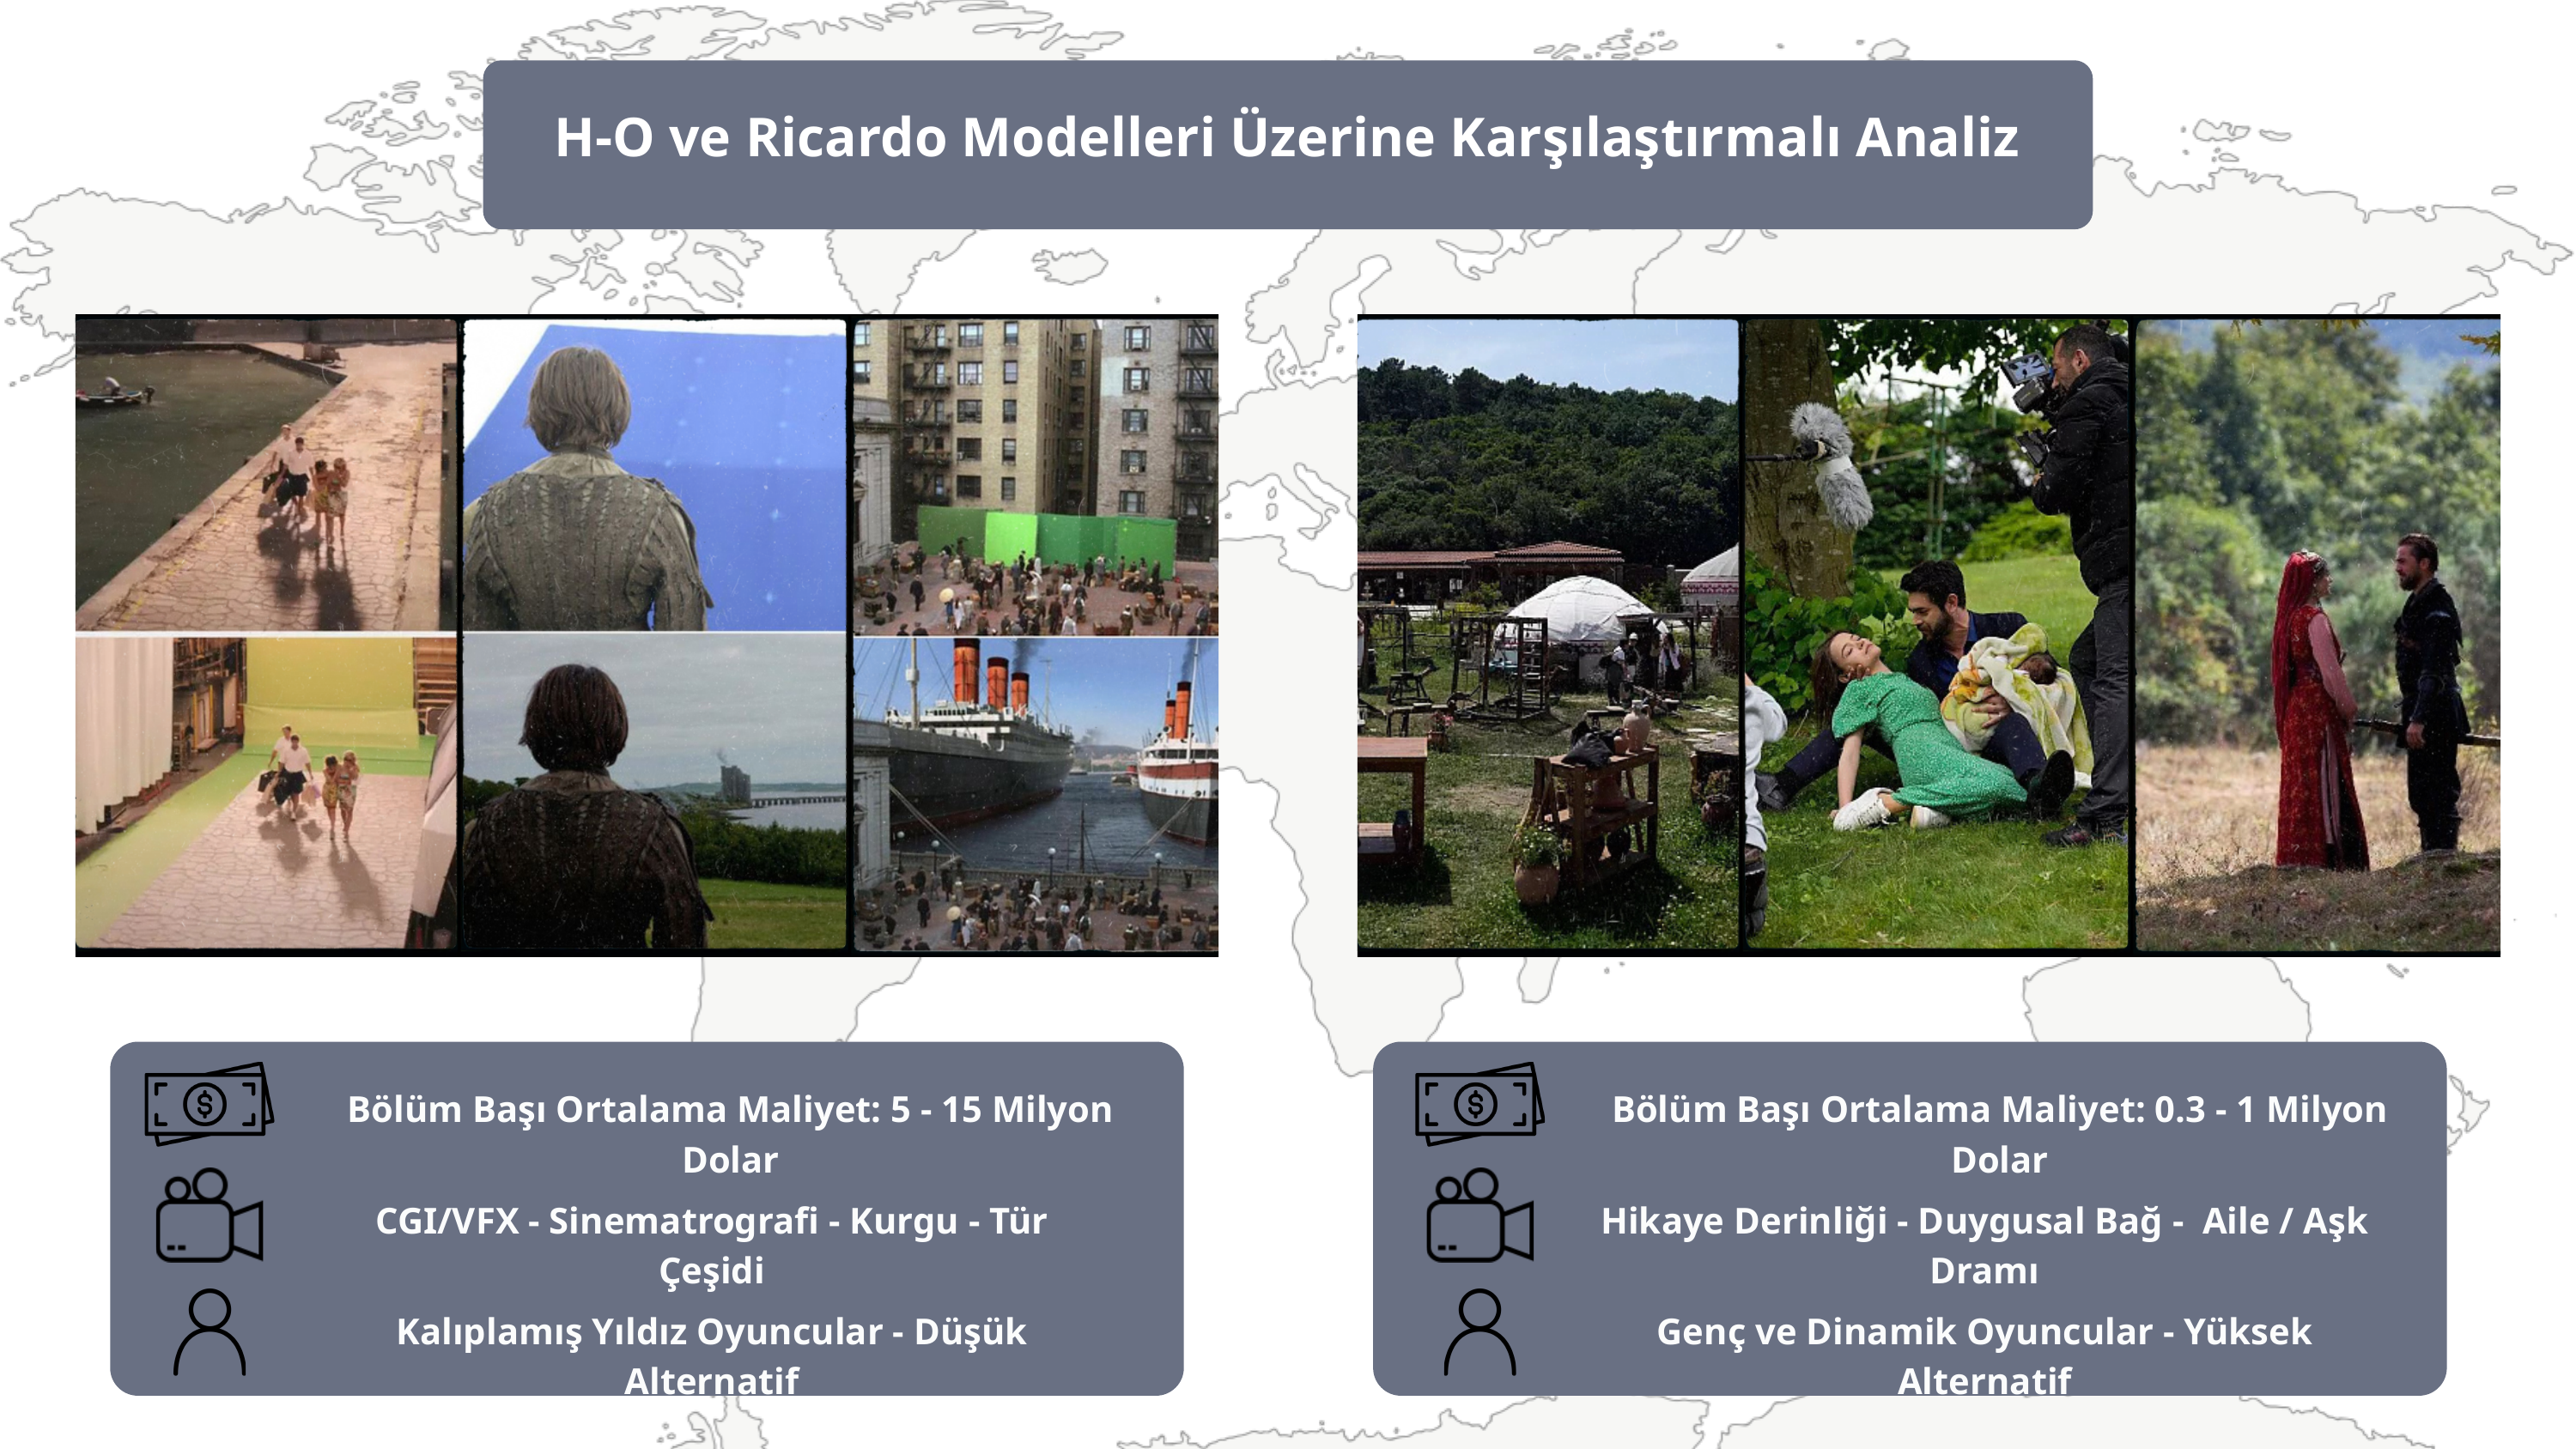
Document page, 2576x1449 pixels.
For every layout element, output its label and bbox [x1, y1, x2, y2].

text_box [1357, 313, 2501, 958]
text_box [483, 60, 2093, 230]
text_box [75, 313, 1219, 958]
text_box [1372, 1041, 2447, 1397]
text_box [0, 0, 2576, 1449]
text_box [110, 1041, 1184, 1397]
